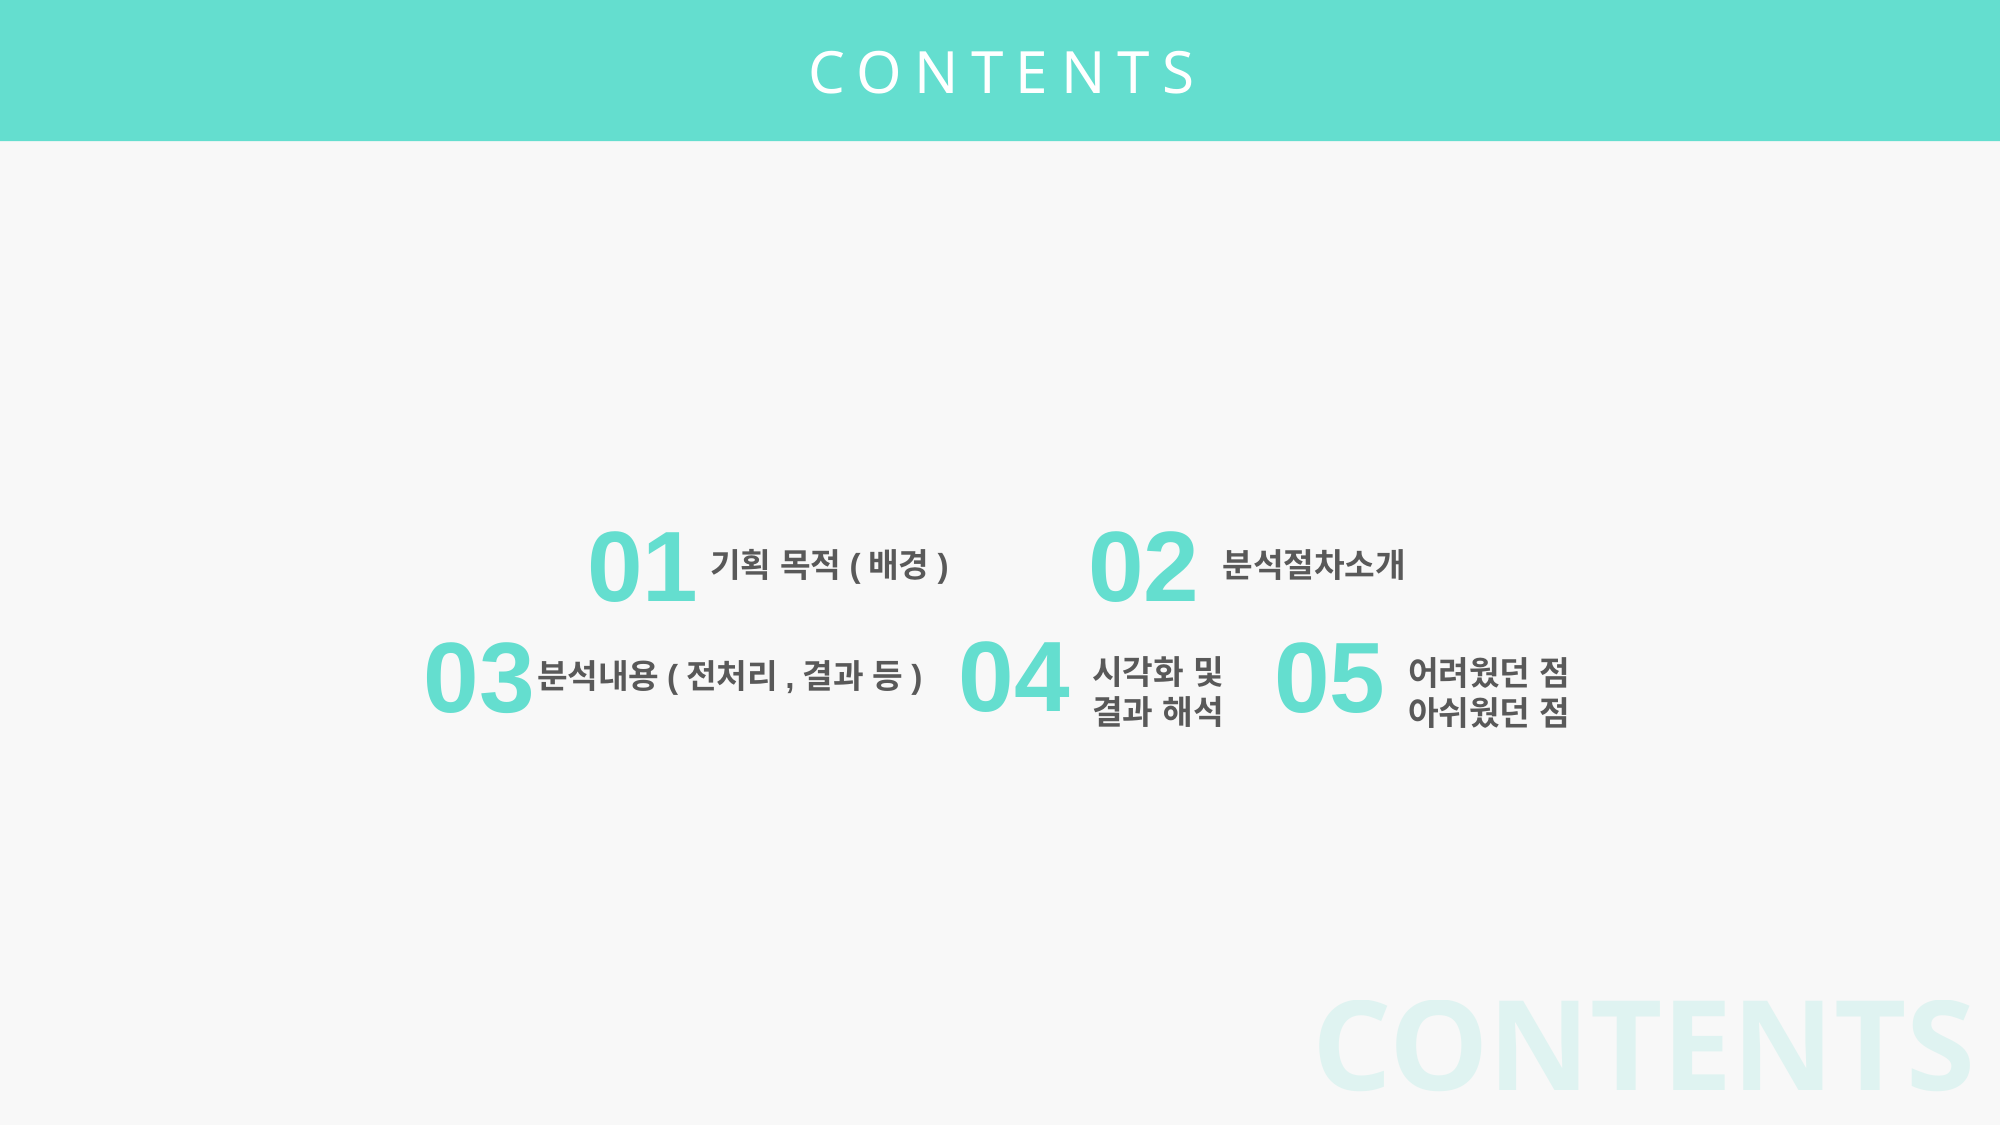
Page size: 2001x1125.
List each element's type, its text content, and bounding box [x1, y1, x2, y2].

text_box CONTENTS [1297, 958, 2000, 1124]
text_box CONTENTS [0, 0, 2000, 142]
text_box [569, 494, 1431, 604]
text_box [405, 604, 1595, 742]
